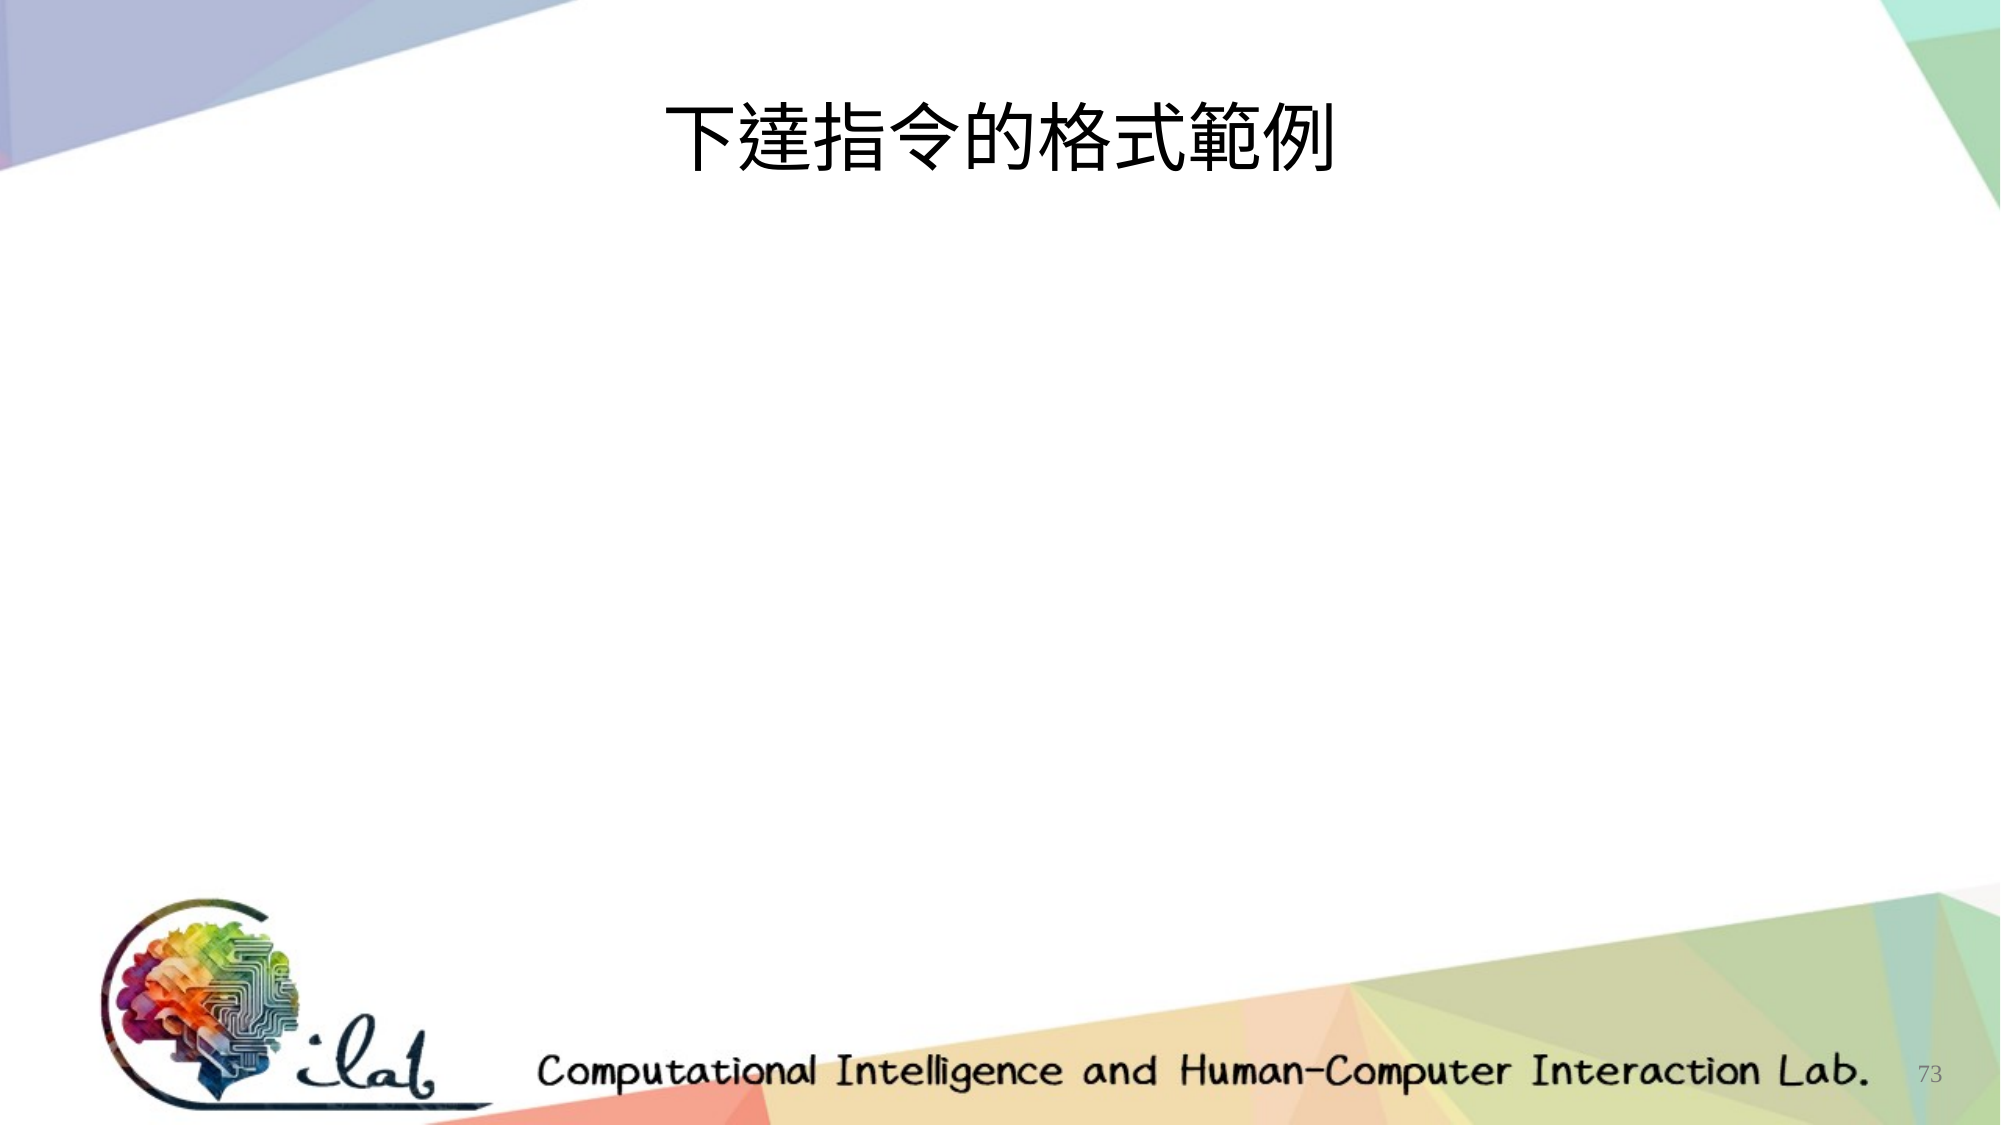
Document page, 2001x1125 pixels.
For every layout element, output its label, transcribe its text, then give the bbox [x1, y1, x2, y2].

text_box 下達指令的格式範例 [647, 82, 1353, 188]
slide_number 73 [1507, 1042, 1958, 1103]
picture [0, 0, 2001, 1125]
